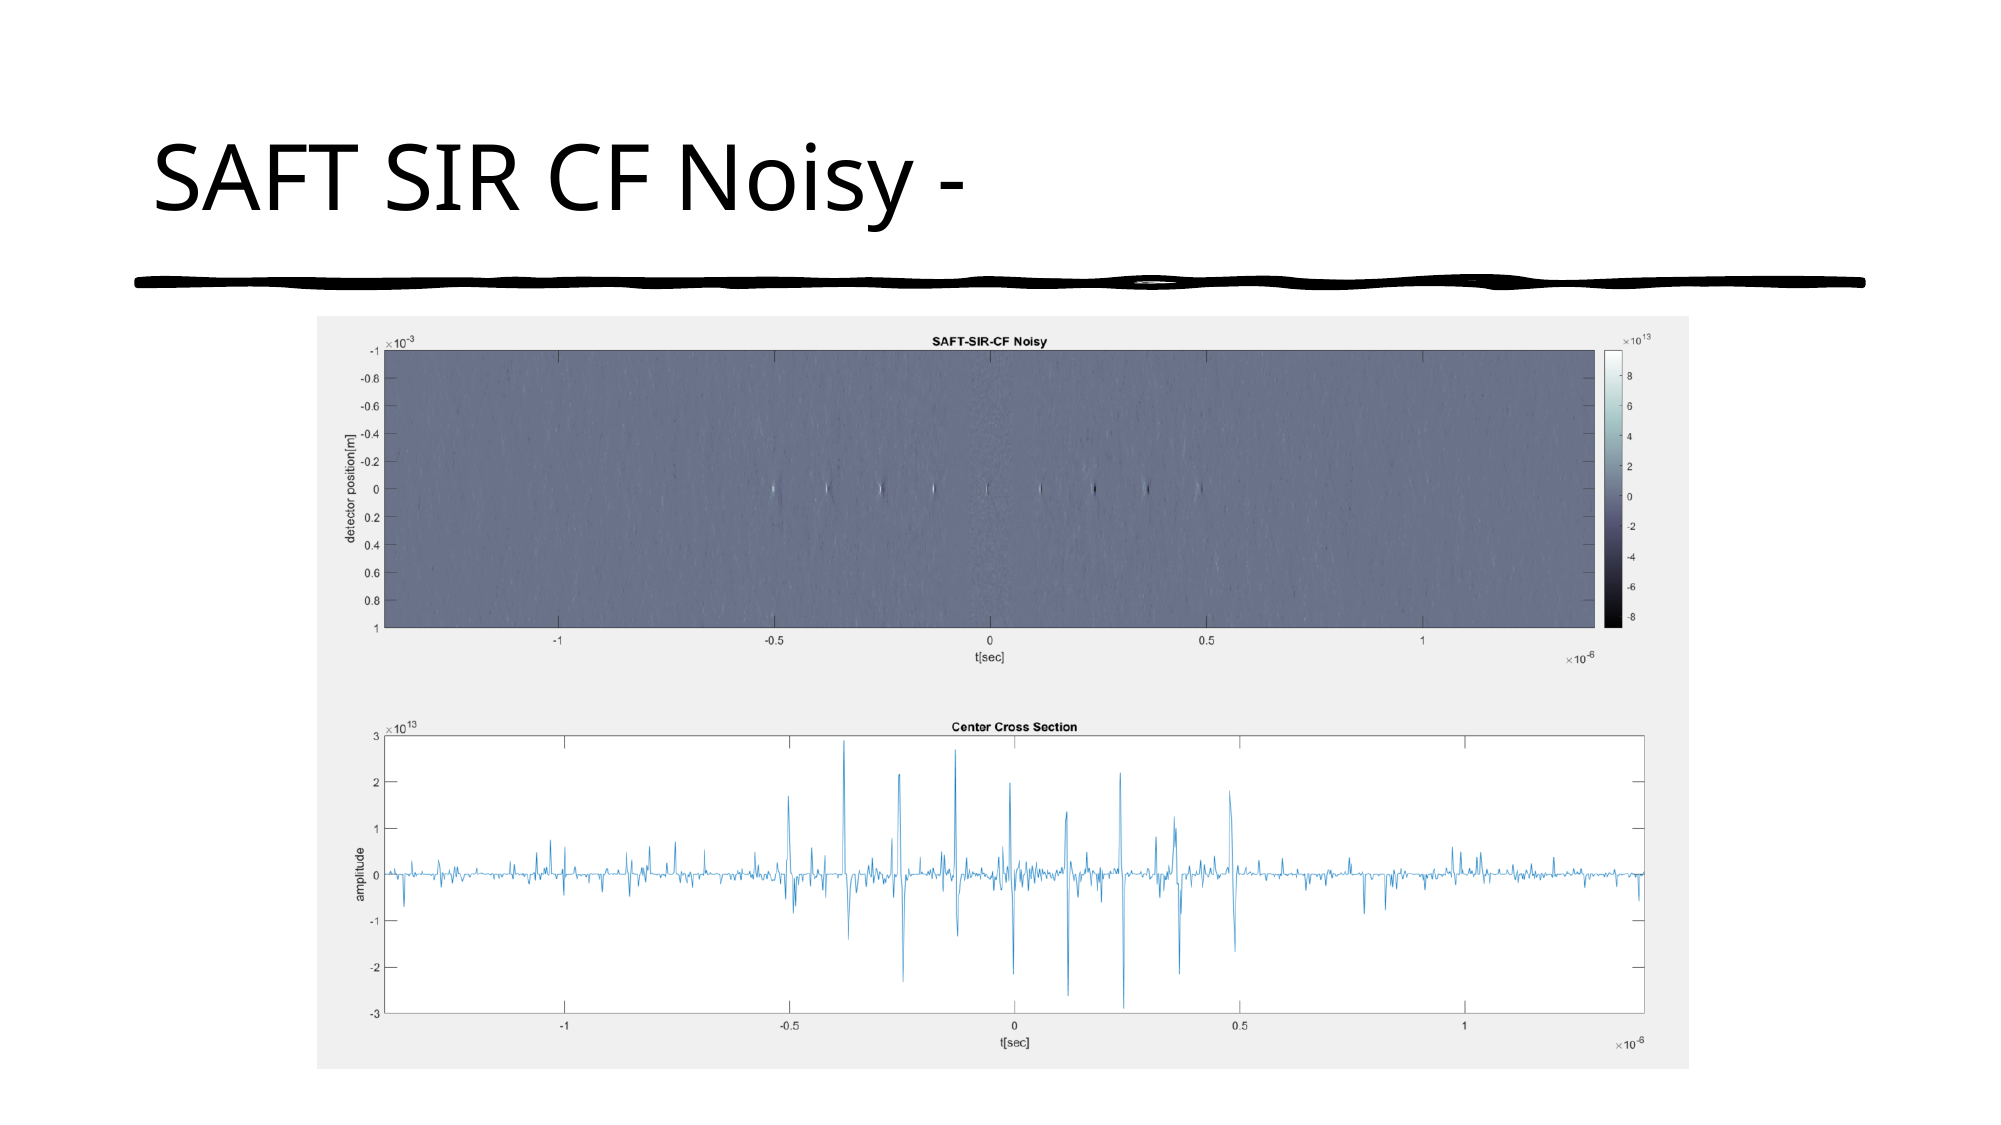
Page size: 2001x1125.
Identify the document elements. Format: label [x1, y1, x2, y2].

list [316, 316, 1689, 1069]
